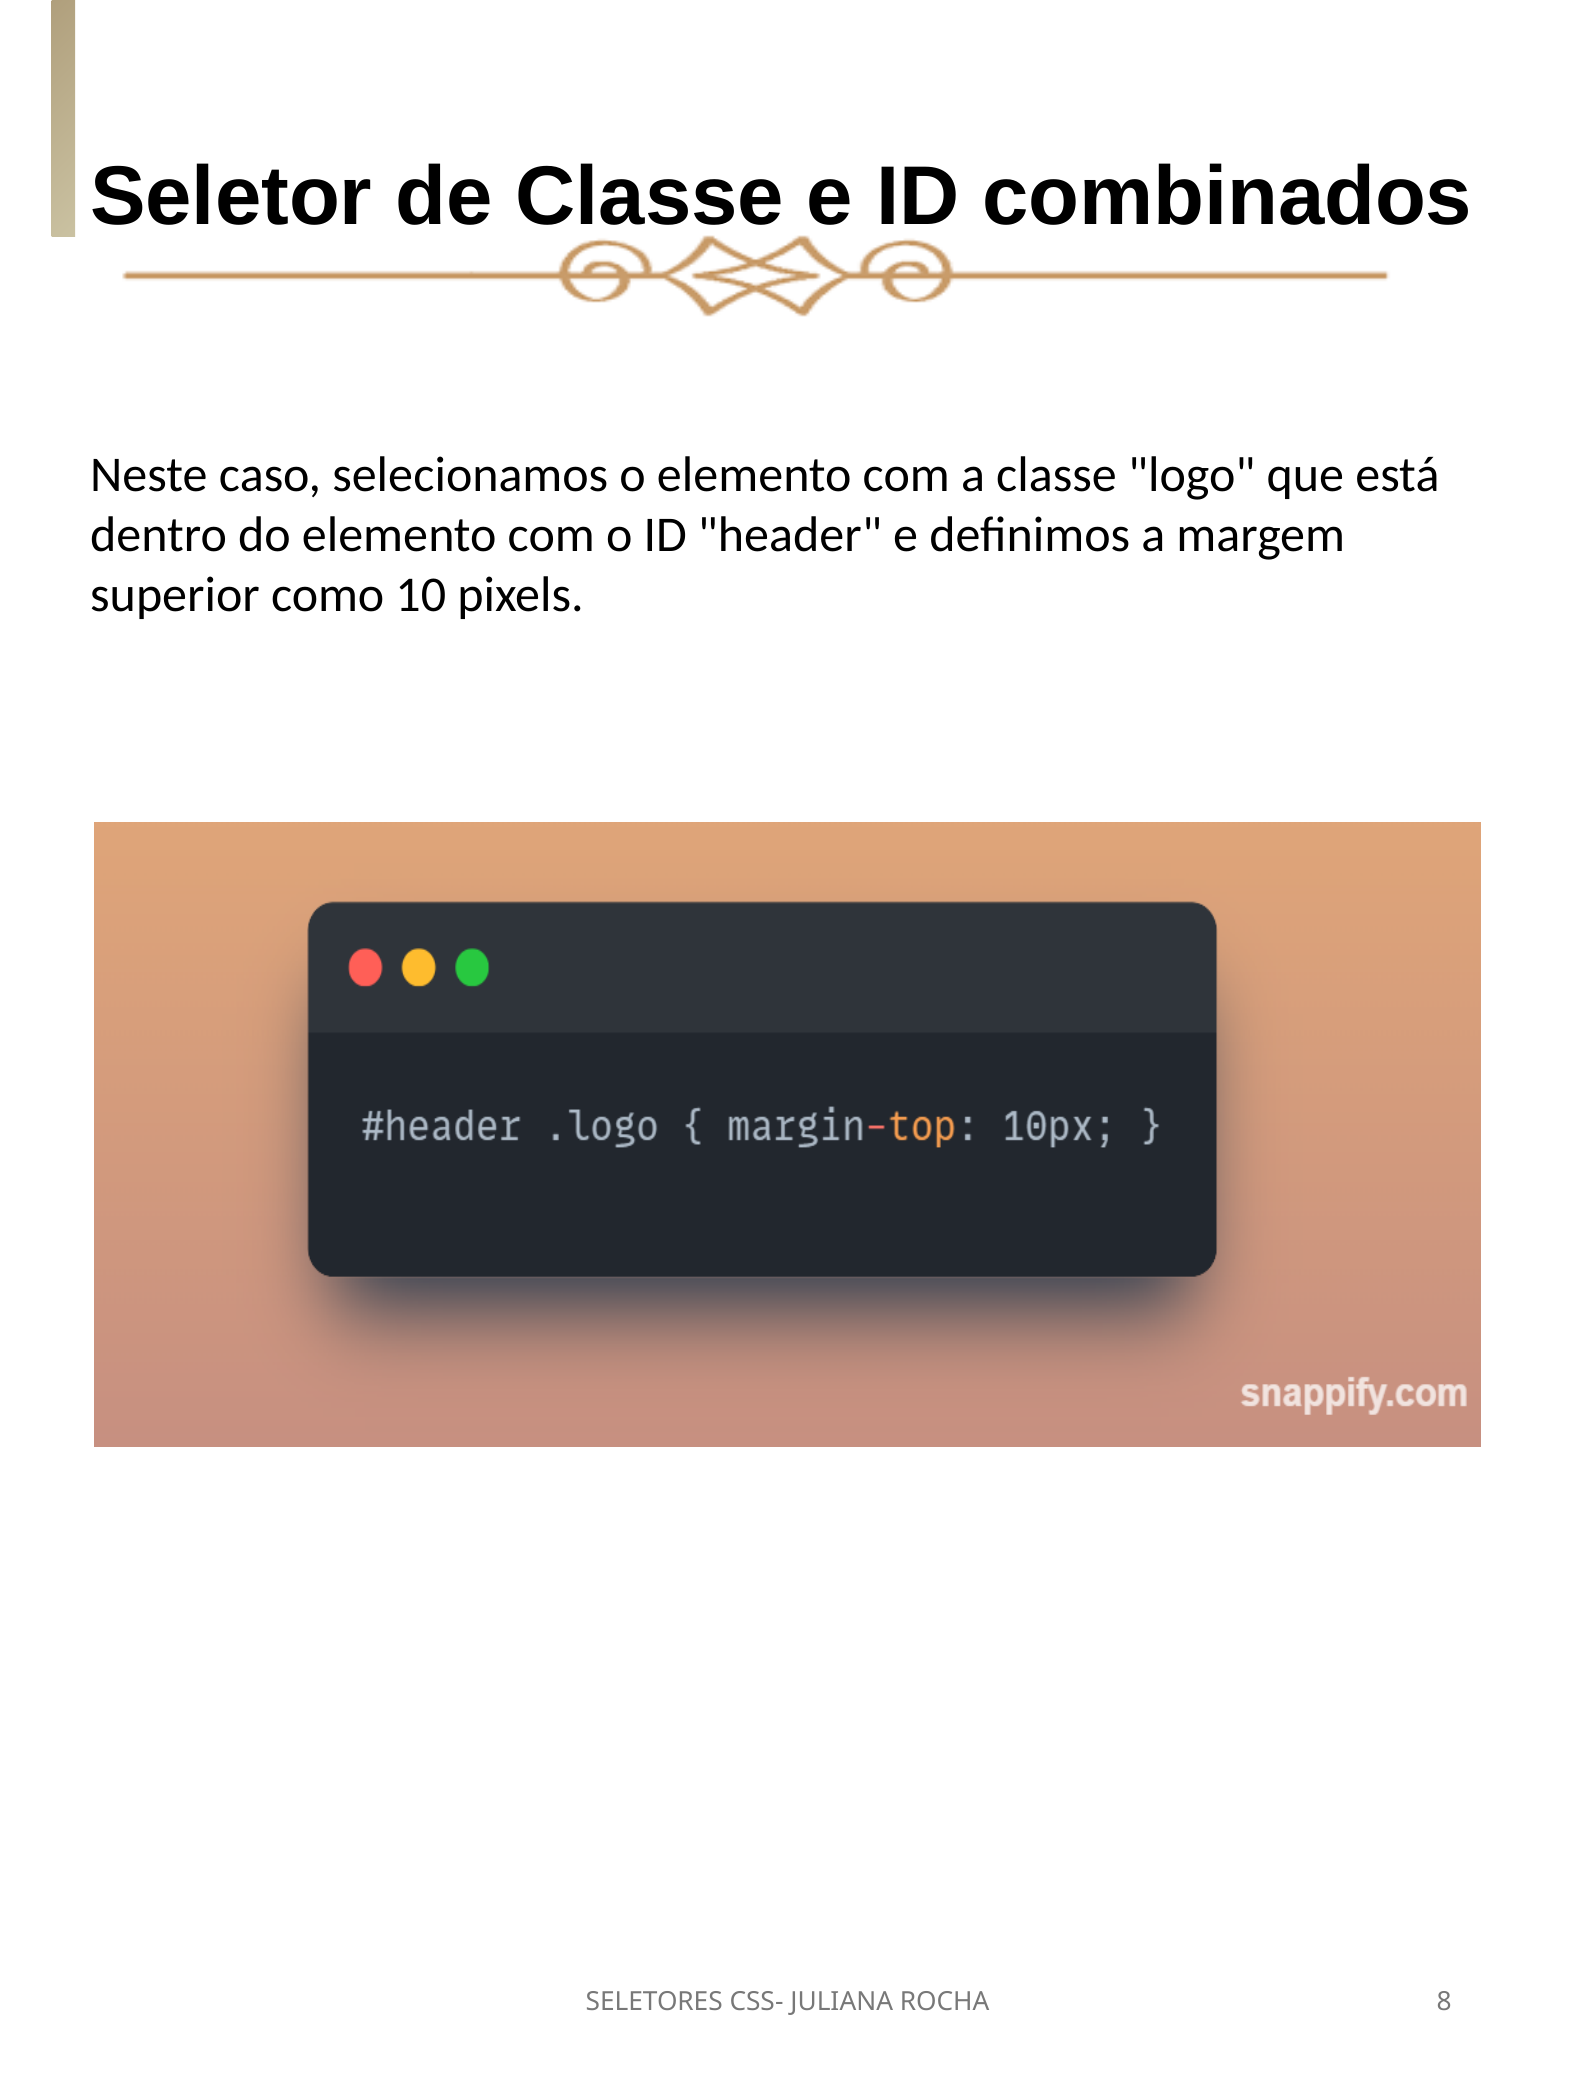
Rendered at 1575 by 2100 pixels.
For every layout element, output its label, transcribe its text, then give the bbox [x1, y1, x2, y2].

footer SELETORES CSS- JULIANA ROCHA [521, 1946, 1054, 2059]
slide_number 8 [1112, 1946, 1467, 2059]
text_box [50, 0, 77, 238]
picture [74, 162, 1439, 397]
text_box Seletor de Classe e ID combinados [77, 133, 1524, 249]
text_box Neste caso, selecionamos o elemento com a classe "logo" que está dentro do elemento com o ID "header" e definimos a margem superior como 10 pixels. [75, 434, 1524, 630]
picture [93, 822, 1482, 1447]
